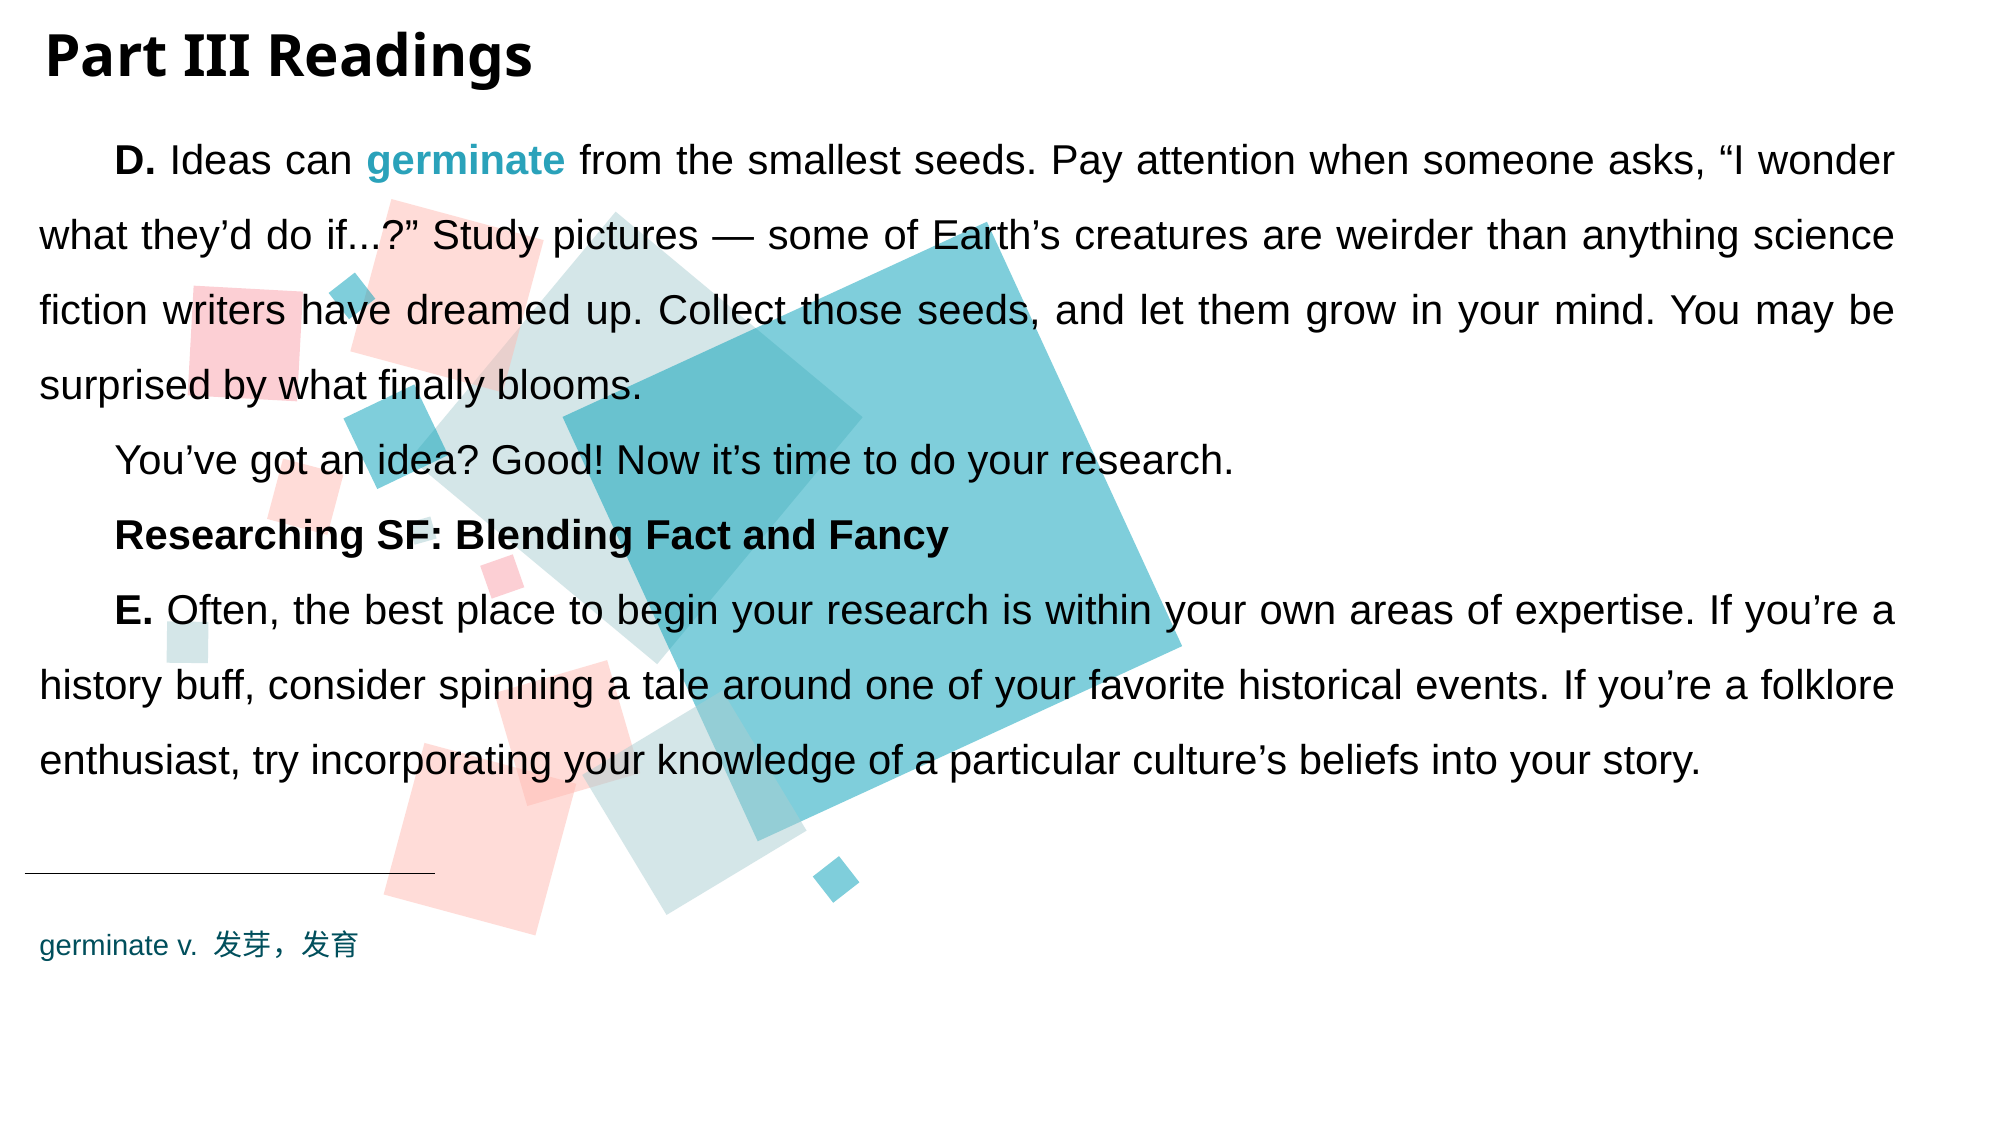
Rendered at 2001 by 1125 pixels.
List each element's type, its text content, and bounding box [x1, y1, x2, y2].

text_box D. Ideas can germinate from the smallest seeds. Pay attention when someone asks, “I wonder what they’d do if...?” Study pictures — some of Earth’s creatures are weirder than anything science fiction writers have dreamed up. Collect those seeds, and let them grow in your mind. You may be surprised by what finally blooms. You’ve got an idea? Good! Now it’s time to do your research. Researching SF: Blending Fact and Fancy E. Often, the best place to begin your research is within your own areas of expertise. If you’re a history buff, consider spinning a tale around one of your favorite historical events. If you’re a folklore enthusiast, try incorporating your knowledge of a particular culture’s beliefs into your story. [24, 100, 1912, 866]
text_box Part III Readings [29, 14, 949, 101]
text_box germinate v. 发芽，发育 [24, 918, 912, 969]
